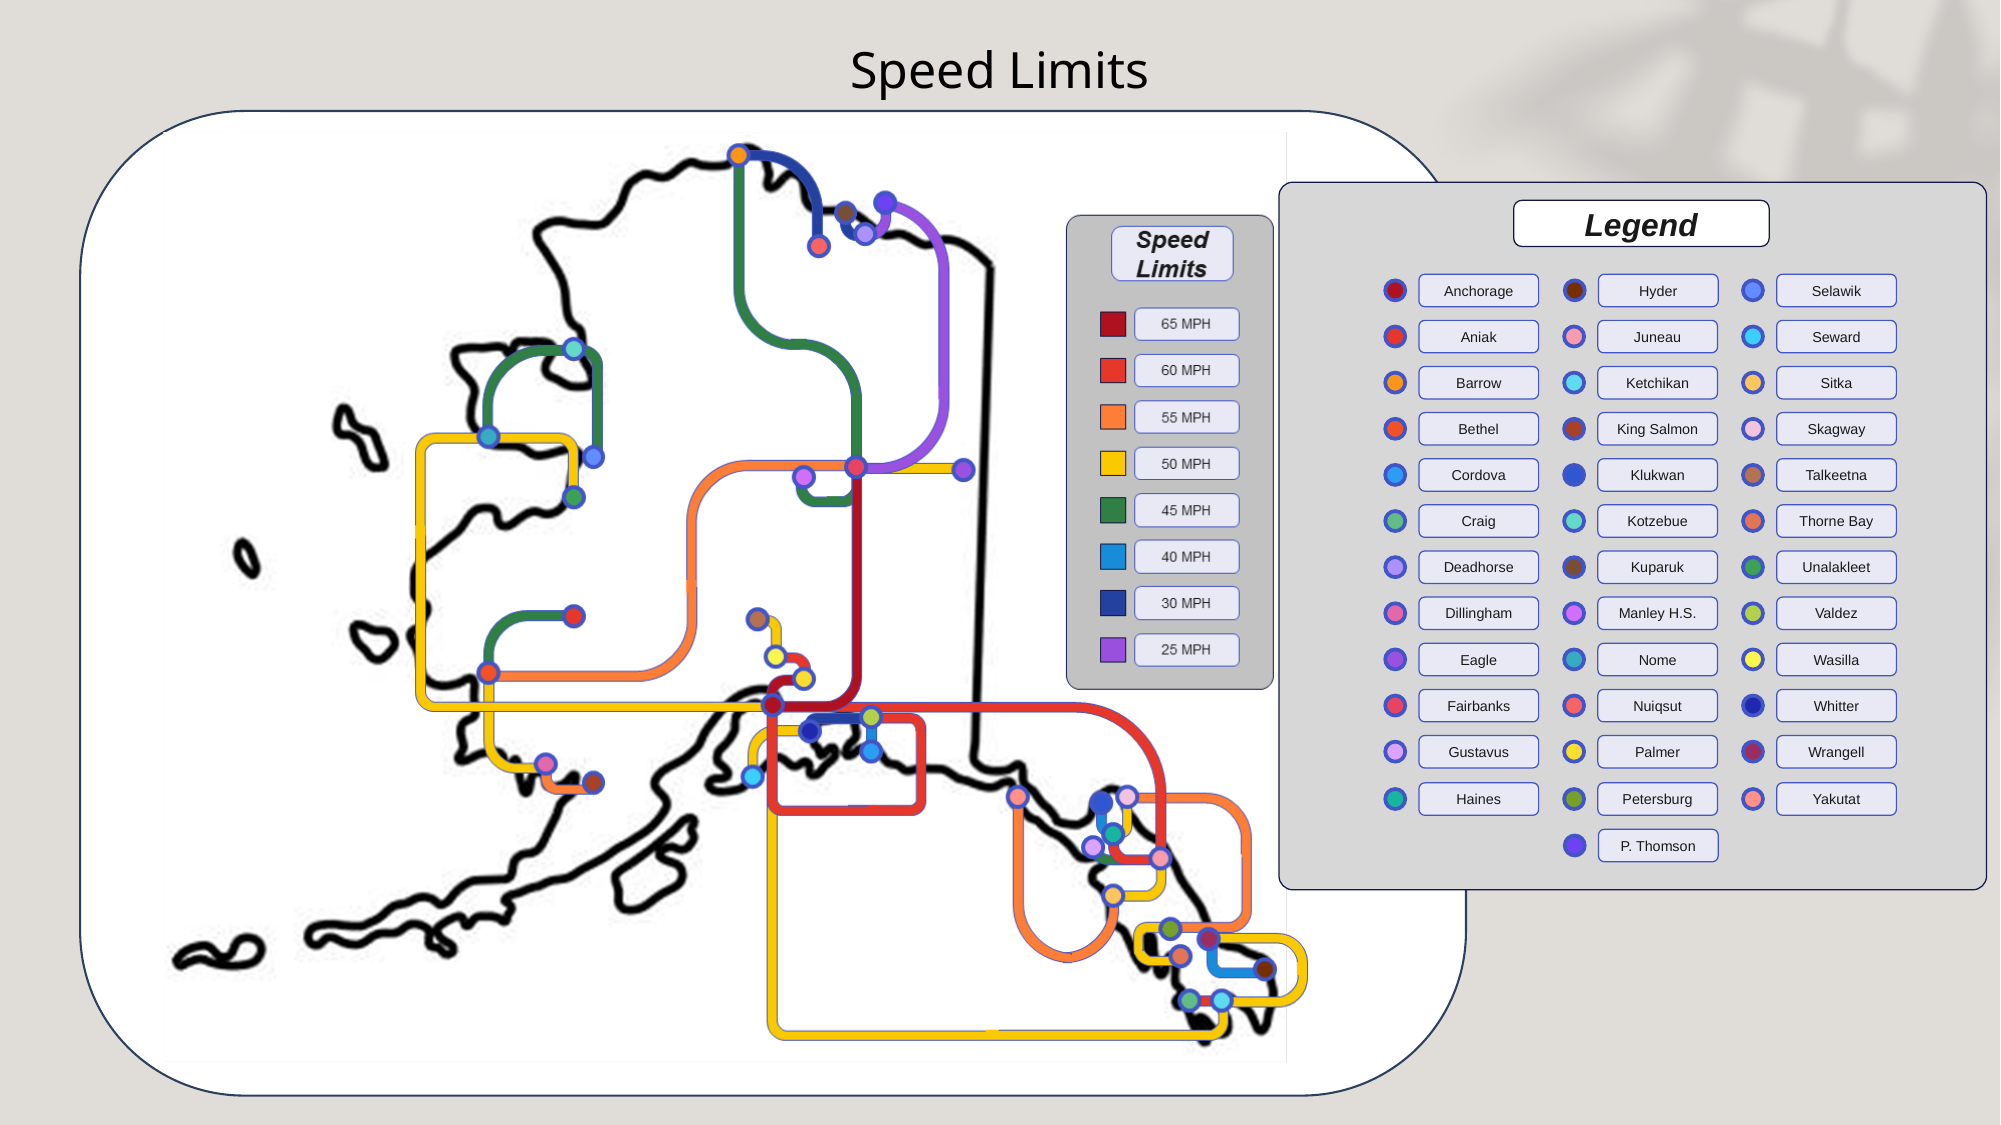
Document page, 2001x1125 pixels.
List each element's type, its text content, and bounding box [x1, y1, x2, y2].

picture [163, 131, 1308, 1063]
title Speed Limits [106, 13, 1894, 123]
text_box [1278, 182, 1987, 890]
text_box [79, 123, 1468, 1097]
